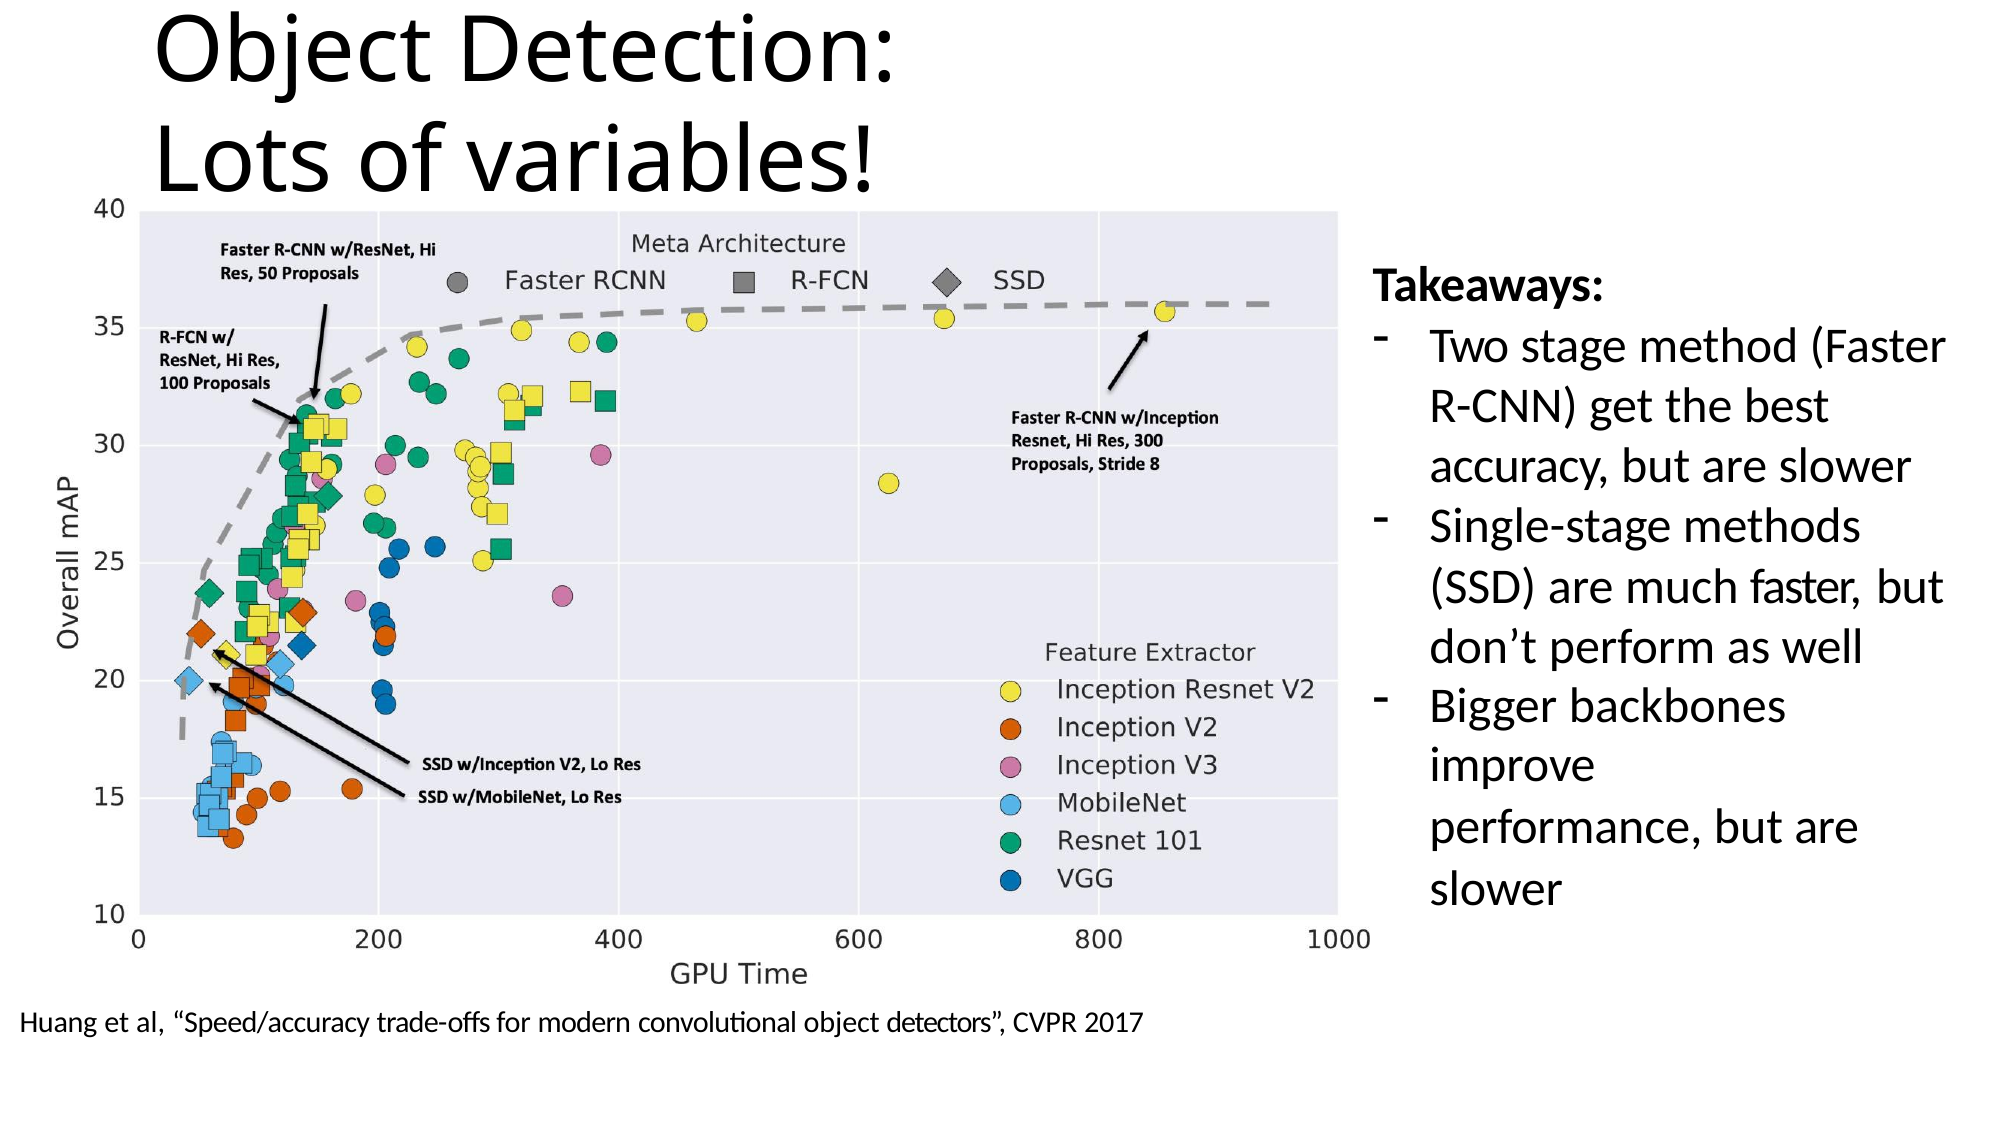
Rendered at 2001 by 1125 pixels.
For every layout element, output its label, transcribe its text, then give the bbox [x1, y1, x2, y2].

picture [56, 198, 1371, 984]
text_box Takeaways: Two stage method (Faster R-CNN) get the best accuracy, but are slower Single-stage methods (SSD) are much faster, but don’t perform as well Bigger backbones improve performance, but are slower [1376, 249, 1967, 916]
title Object Detection: Lots of variables! [150, 0, 1070, 196]
text_box Huang et al, “Speed/accuracy trade-offs for modern convolutional object detectors”, CVPR 2017 [17, 1007, 1145, 1039]
